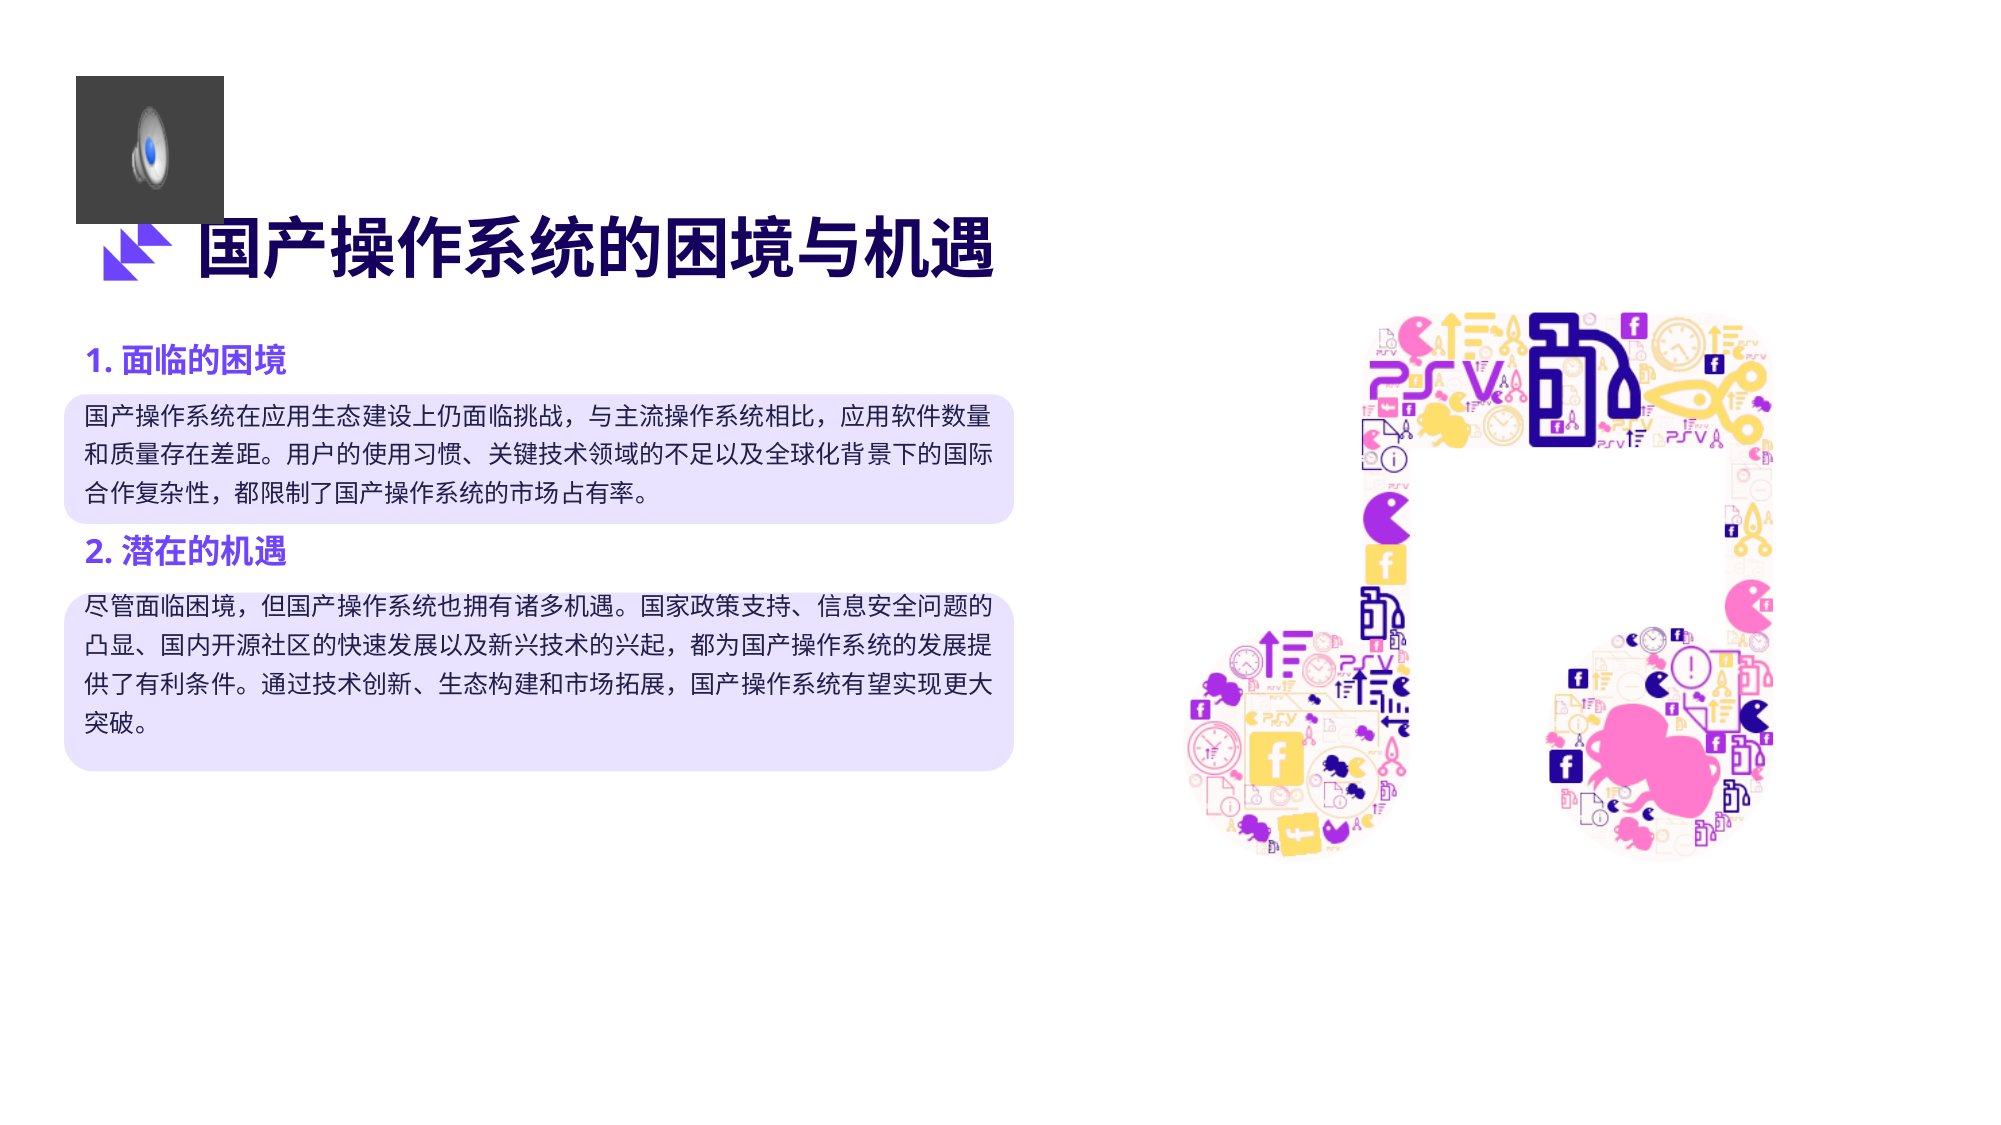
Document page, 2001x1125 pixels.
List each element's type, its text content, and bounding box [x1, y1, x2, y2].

picture [1150, 245, 1827, 922]
picture [89, 226, 187, 294]
text_box 1.面临的困境 国产操作系统在应用生态建设上仍面临挑战，与主流操作系统相比，应用软件数量和质量存在差距。用户的使用习惯、关键技术领域的不足以及全球化背景下的国际合作复杂性，都限制了国产操作系统的市场占有率。 2.潜在的机遇 尽管面临困境，但国产操作系统也拥有诸多机遇。国家政策支持、信息安全问题的凸显、国内开源社区的快速发展以及新兴技术的兴起，都为国产操作系统的发展提供了有利条件。通过技术创新、生态构建和市场拓展，国产操作系统有望实现更大突破。 [74, 322, 1004, 764]
text_box [62, 598, 1016, 774]
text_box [74, 74, 226, 226]
text_box [62, 396, 74, 523]
text_box 国产操作系统的困境与机遇 [187, 77, 1109, 294]
text_box [1004, 395, 1016, 523]
